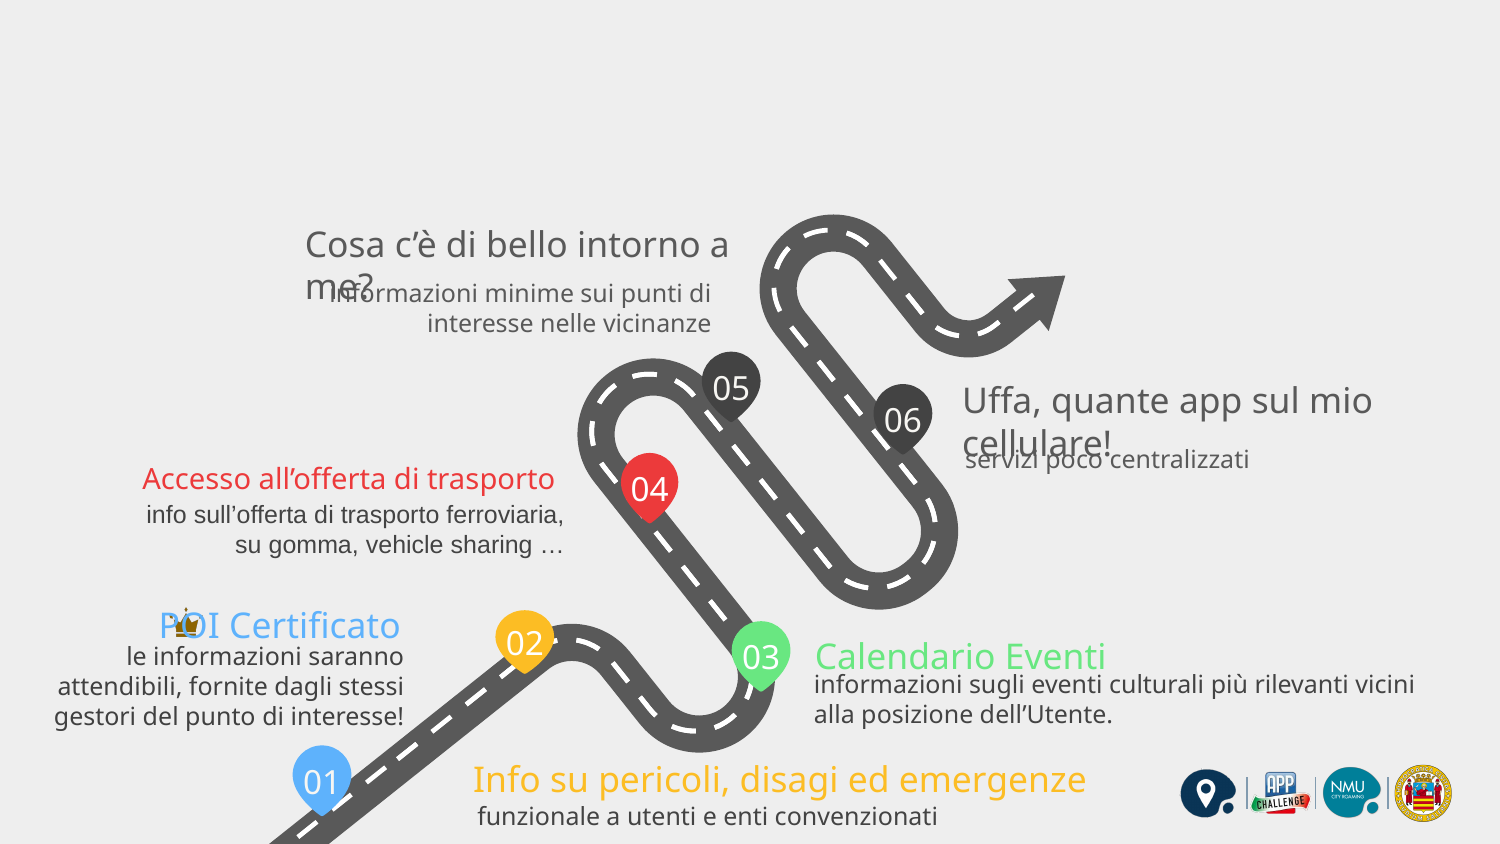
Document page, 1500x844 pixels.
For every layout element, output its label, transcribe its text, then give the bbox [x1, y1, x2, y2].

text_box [1179, 763, 1453, 823]
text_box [873, 383, 1474, 517]
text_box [265, 214, 1066, 844]
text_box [17, 442, 679, 524]
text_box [244, 228, 768, 423]
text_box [457, 609, 1180, 844]
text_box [0, 588, 421, 817]
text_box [1185, 619, 1439, 742]
text_box info sull’offerta di trasporto ferroviaria, su gomma, vehicle sharing … [78, 532, 260, 572]
